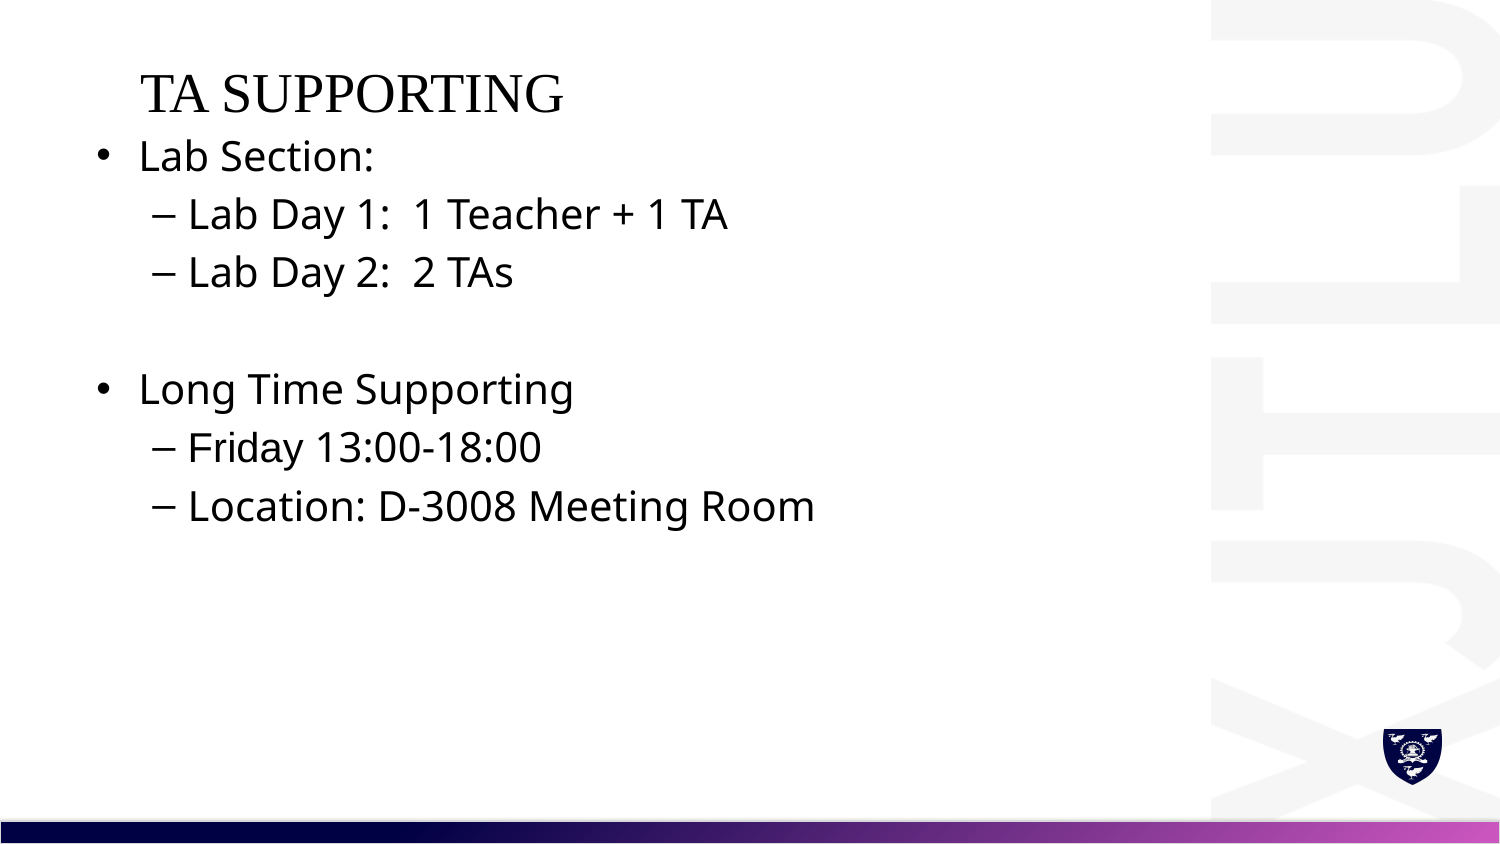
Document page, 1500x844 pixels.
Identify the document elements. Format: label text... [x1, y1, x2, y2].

title TA Supporting [37, 34, 1275, 146]
picture [1419, 729, 1442, 785]
list Lab Section: Lab Day 1: 1 Teacher + 1 TA Lab Day 2: 2 TAs Long Time Supporting Friday 13:00-18:00 Location: D-3008 Meeting Room [81, 121, 1419, 797]
